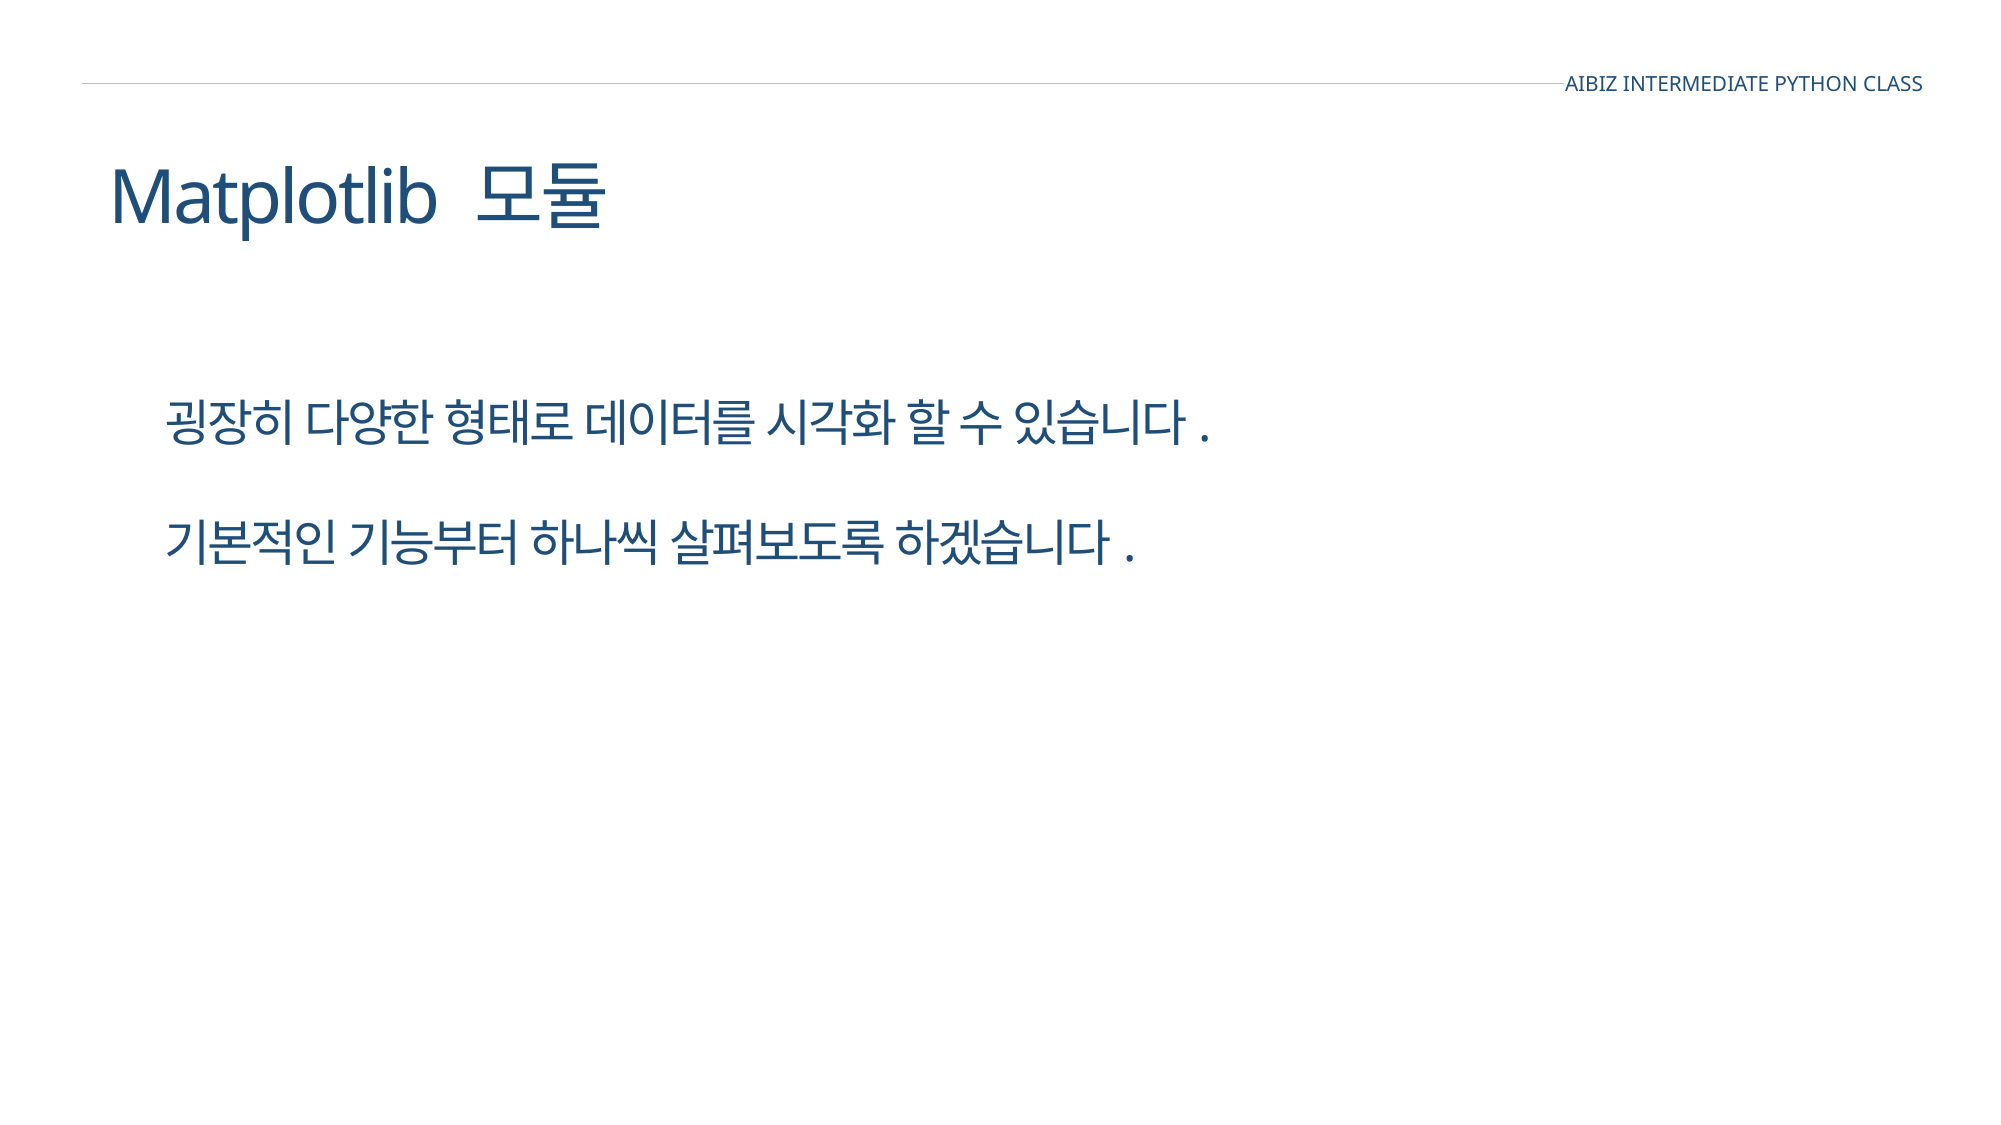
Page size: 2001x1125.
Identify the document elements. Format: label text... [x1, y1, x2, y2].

text_box 굉장히 다양한 형태로 데이터를 시각화 할 수 있습니다. 기본적인 기능부터 하나씩 살펴보도록 하겠습니다. [149, 383, 1629, 579]
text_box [81, 63, 1939, 104]
text_box Matplotlib 모듈 [94, 140, 625, 246]
